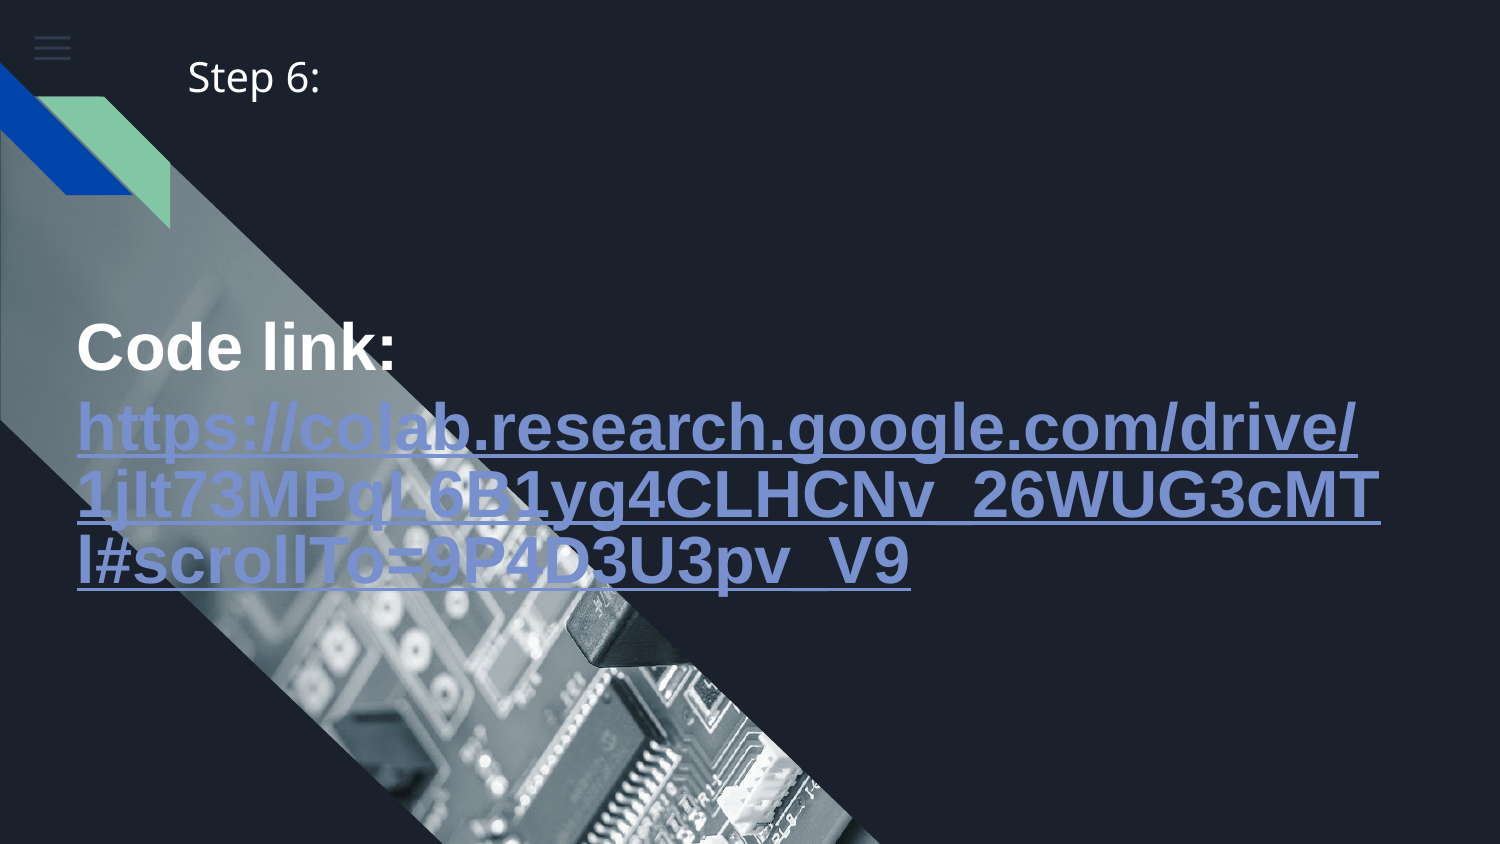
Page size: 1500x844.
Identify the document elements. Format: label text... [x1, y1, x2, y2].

title Step 6: [172, 35, 1328, 186]
text_box Code link: https://colab.research.google.com/drive/1jIt73MPqL6B1yg4CLHCNv_26WUG3cMTl#scrollTo=9P4D3U3pv_V9 [62, 296, 1400, 552]
picture [138, 552, 880, 844]
picture [0, 97, 309, 479]
